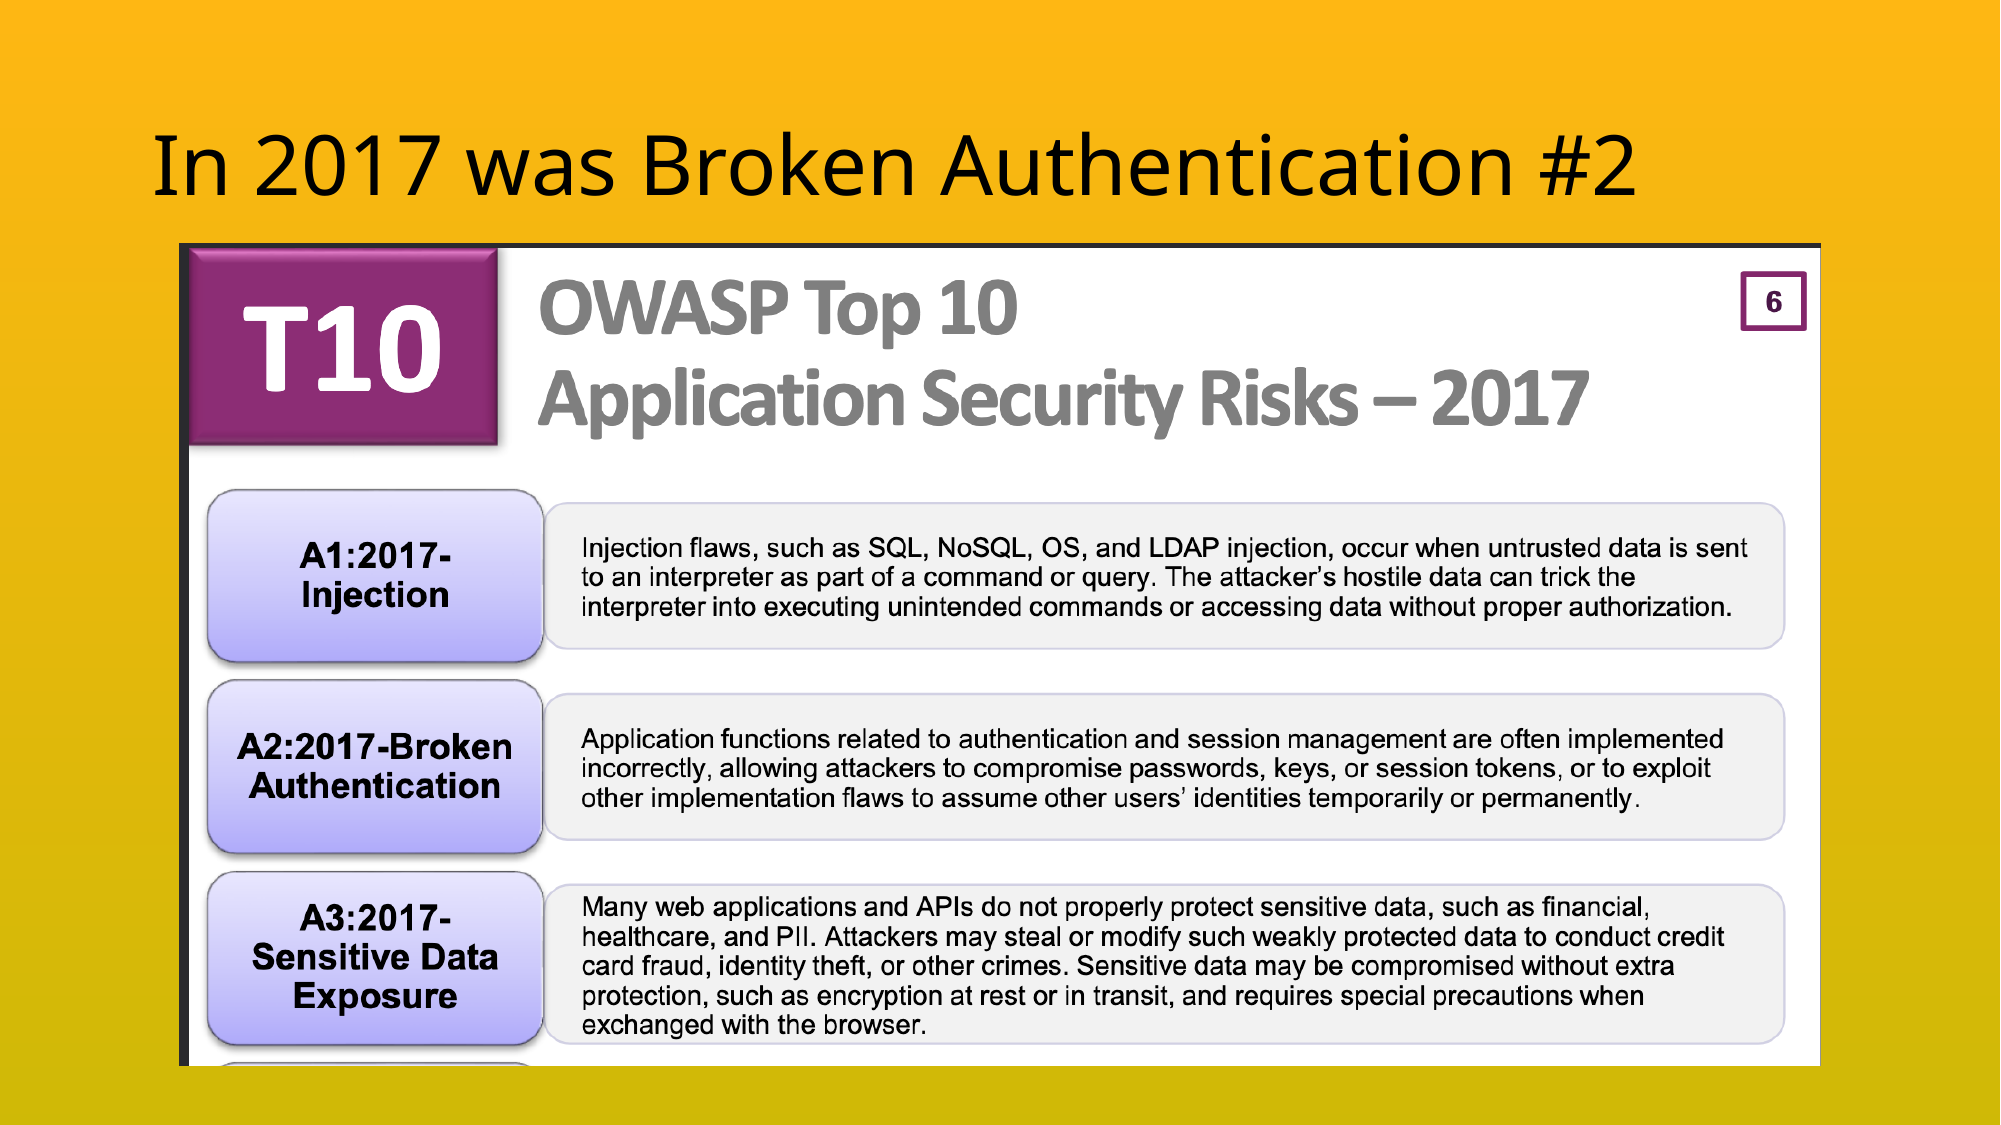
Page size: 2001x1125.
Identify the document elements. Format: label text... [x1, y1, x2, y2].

picture [179, 242, 1821, 1066]
title In 2017 was Broken Authentication #2 [137, 59, 1863, 278]
